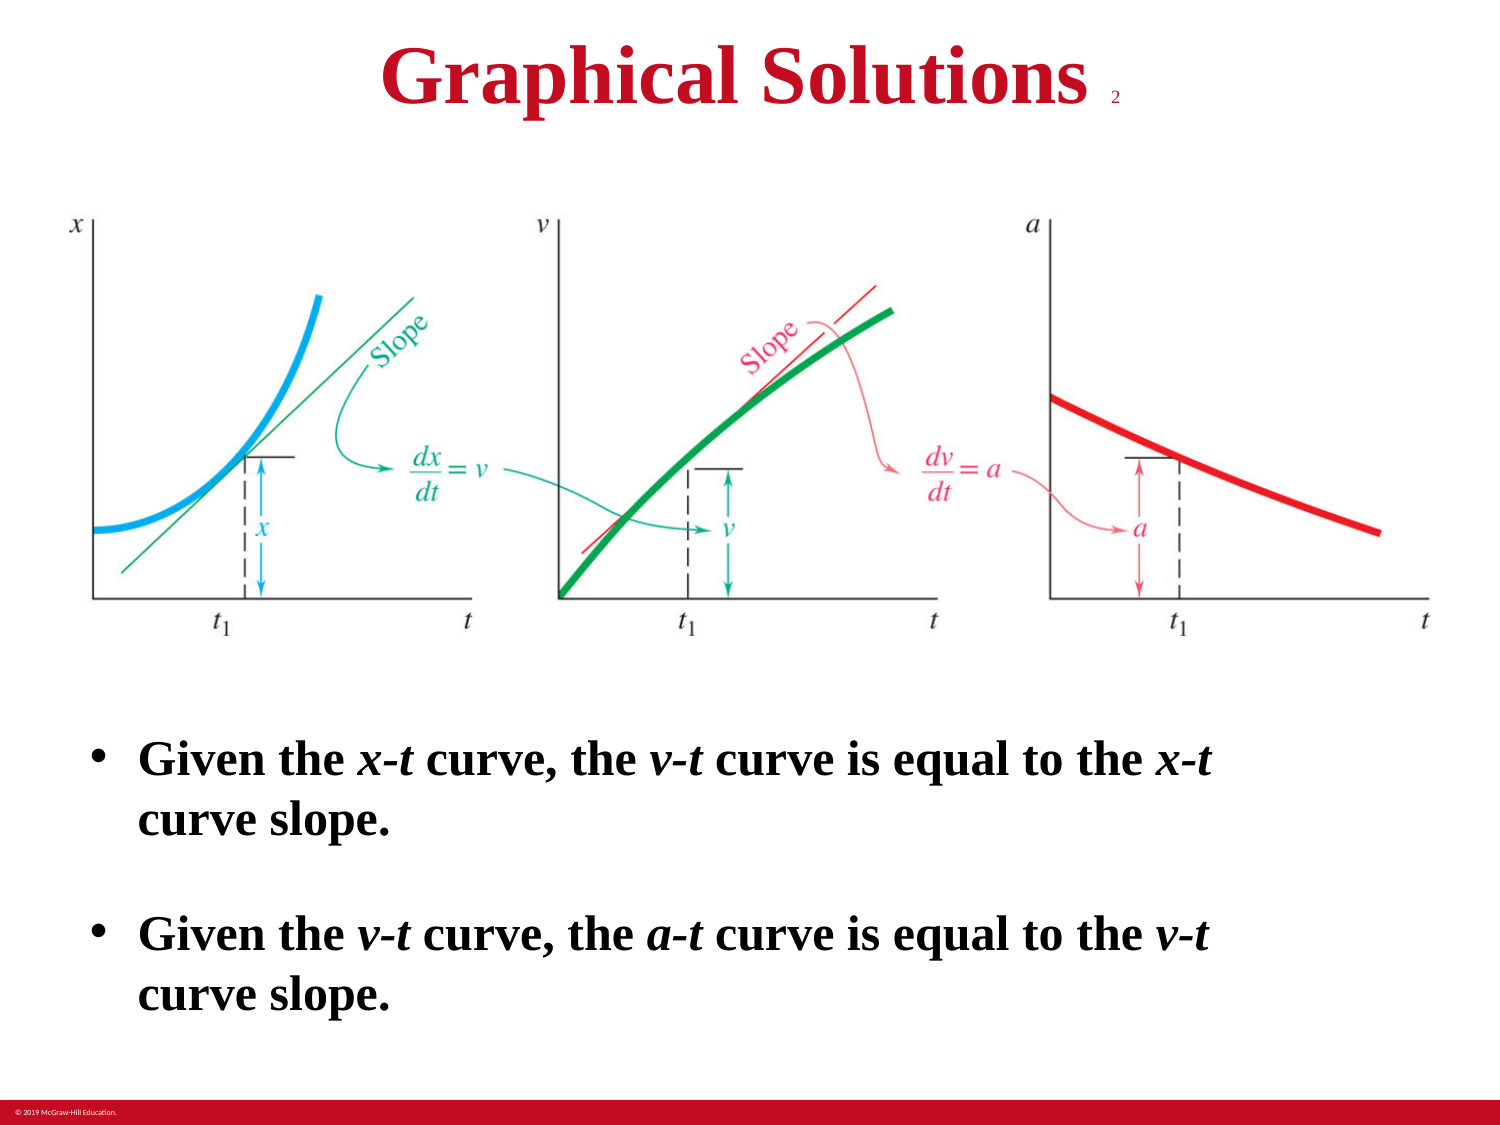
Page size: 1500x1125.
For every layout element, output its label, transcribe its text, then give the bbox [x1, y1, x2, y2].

list Given the x-t curve, the v-t curve is equal to the x-t curve slope. [75, 717, 1275, 863]
picture [67, 212, 1433, 637]
list Given the v-t curve, the a-t curve is equal to the v-t curve slope. [75, 892, 1275, 1038]
title Graphical Solutions 2 [75, 12, 1425, 138]
